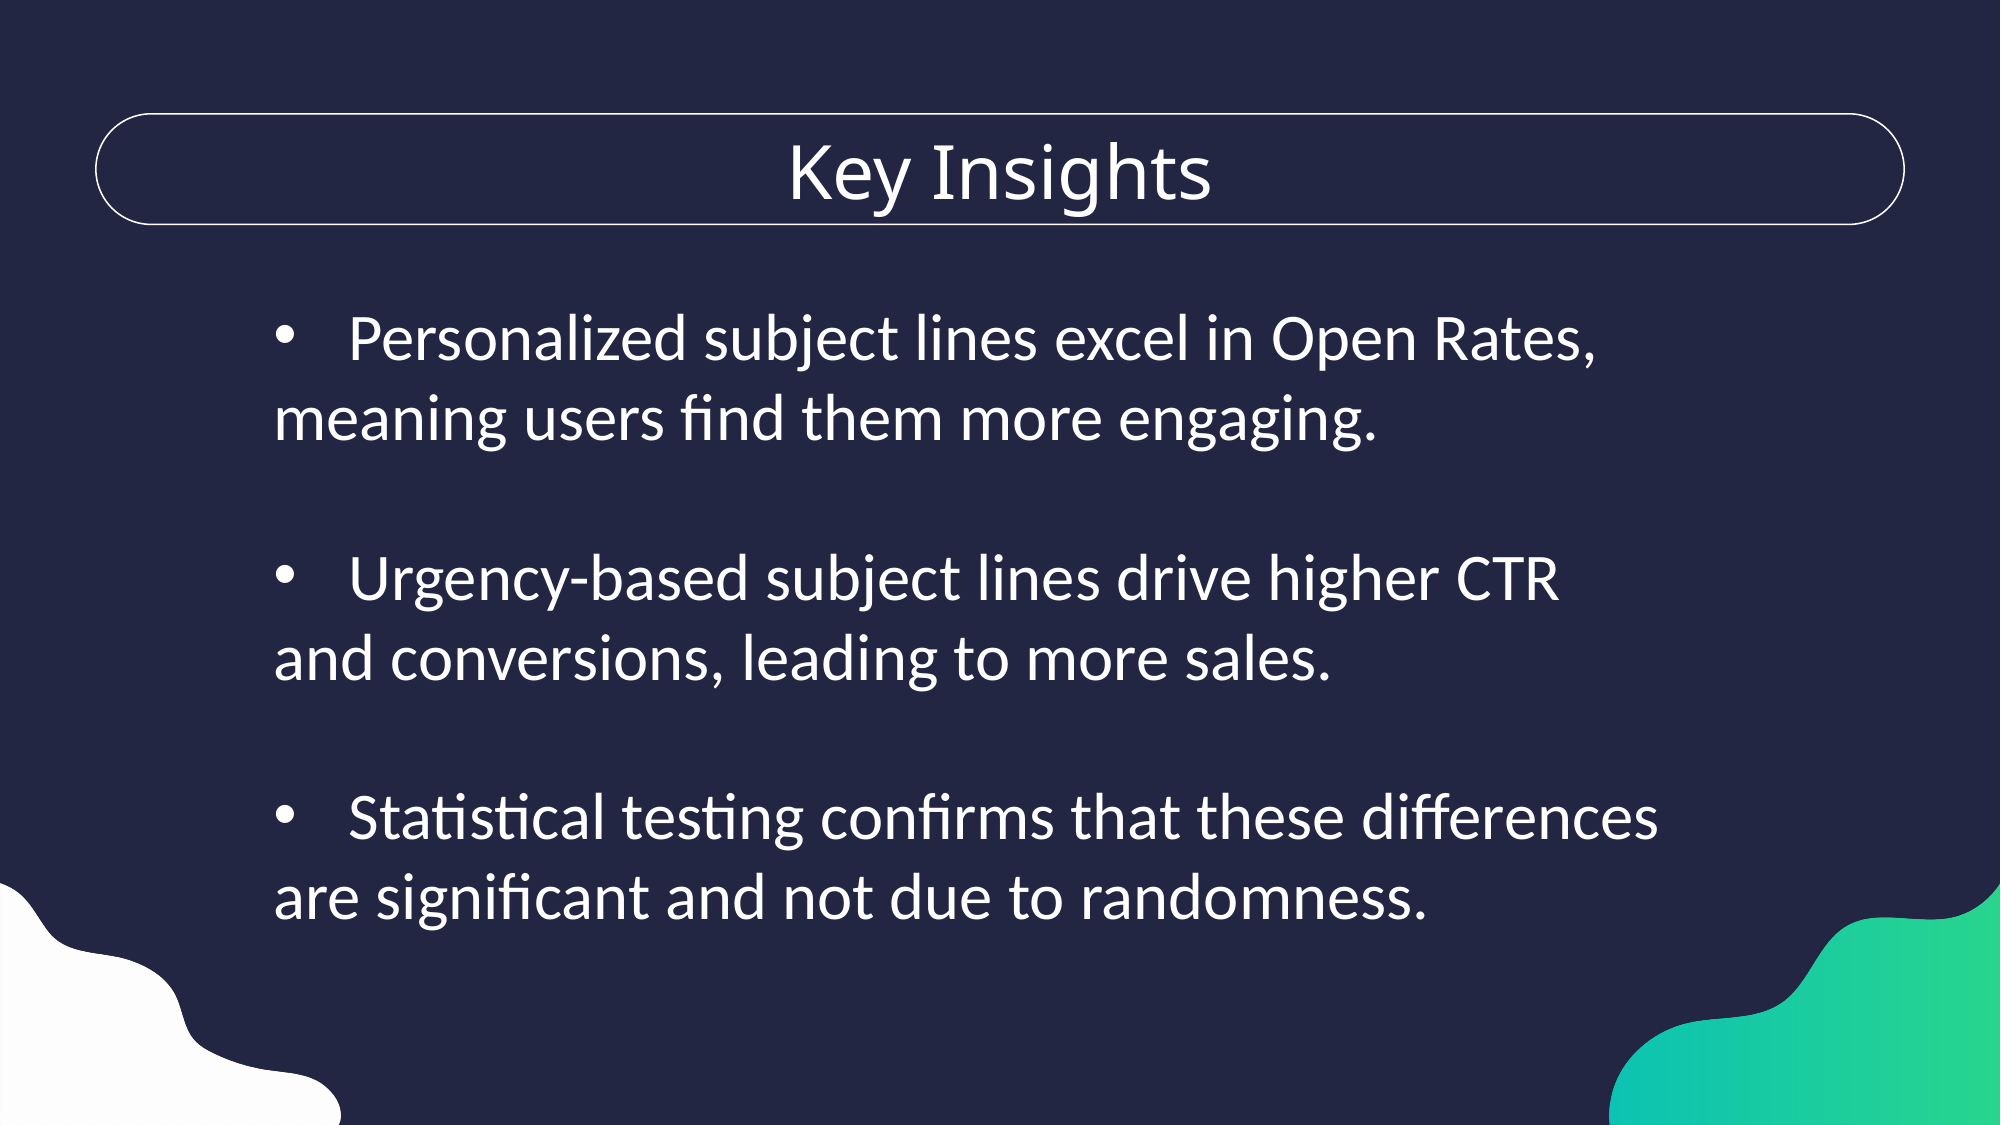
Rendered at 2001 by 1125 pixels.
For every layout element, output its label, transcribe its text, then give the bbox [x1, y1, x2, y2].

text_box Key Insights [95, 113, 1905, 225]
text_box Personalized subject lines excel in Open Rates, meaning users find them more engaging. Urgency-based subject lines drive higher CTR and conversions, leading to more sales. Statistical testing confirms that these differences are significant and not due to randomness. [258, 286, 1680, 941]
picture [0, 883, 341, 1125]
picture [1609, 883, 2000, 1125]
